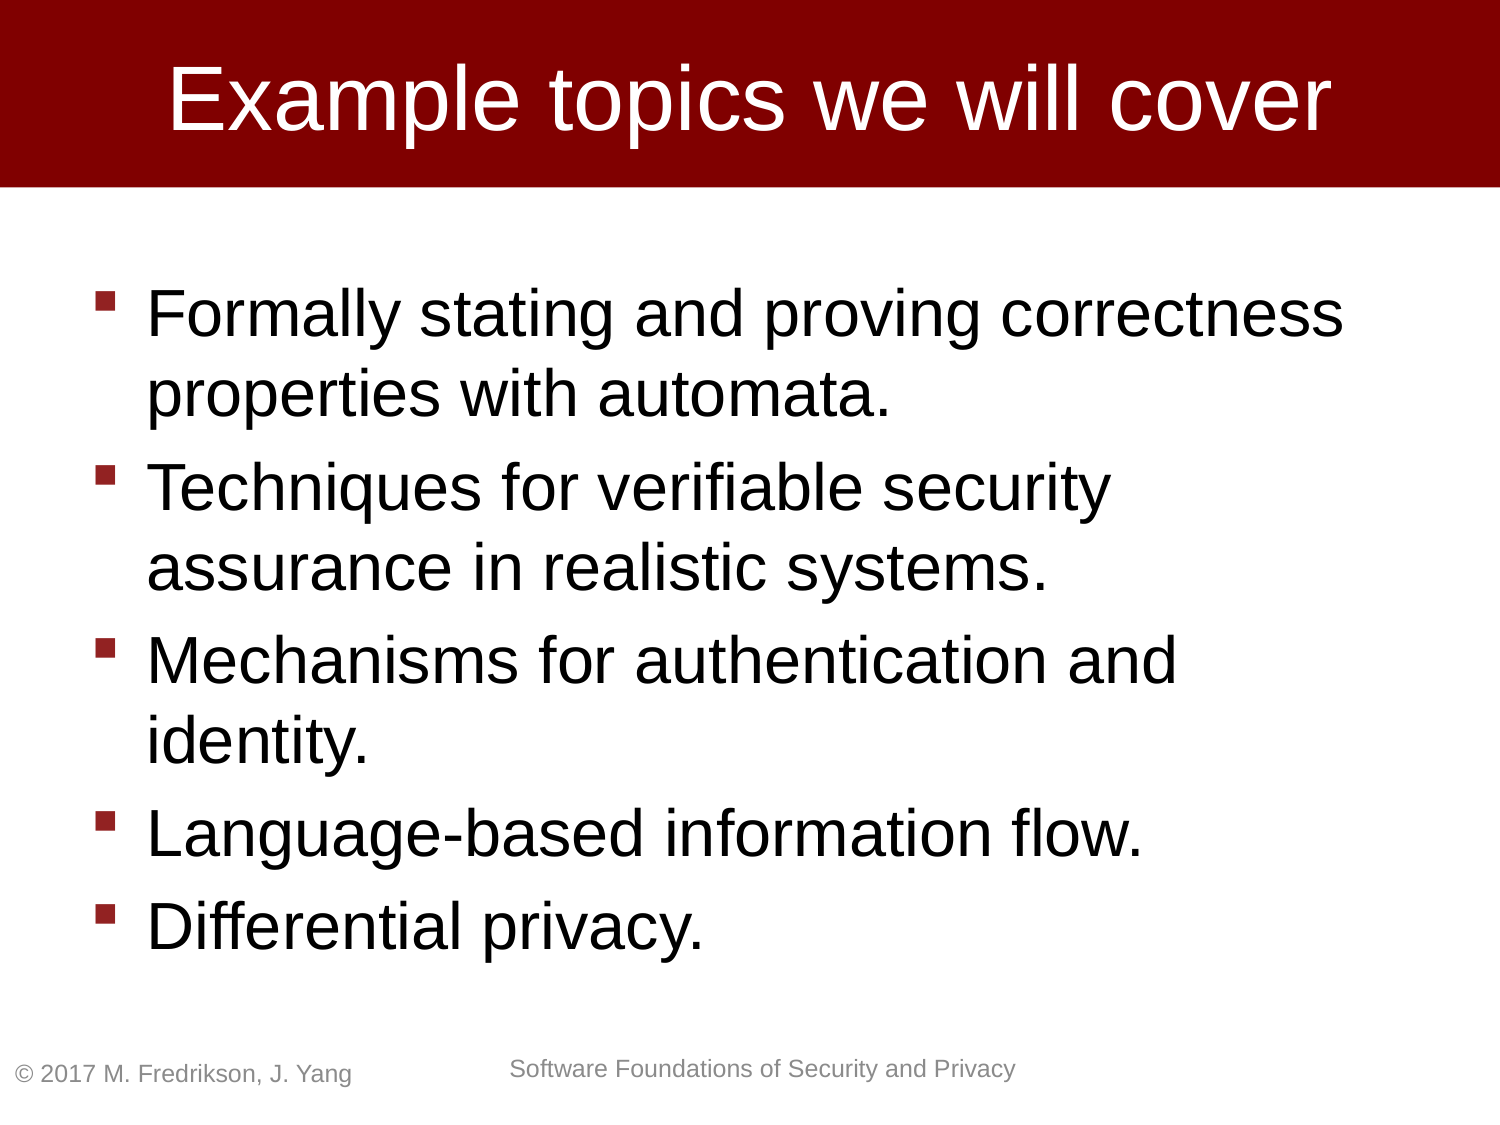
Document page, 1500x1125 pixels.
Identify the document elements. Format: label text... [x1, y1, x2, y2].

title Example topics we will cover [0, 0, 1500, 188]
footer © 2017 M. Fredrikson, J. Yang [0, 1042, 475, 1103]
list Formally stating and proving correctness properties with automata. Techniques for verifiable security assurance in realistic systems. Mechanisms for authentication and identity. Language-based information flow. Differential privacy. [75, 262, 1425, 1005]
